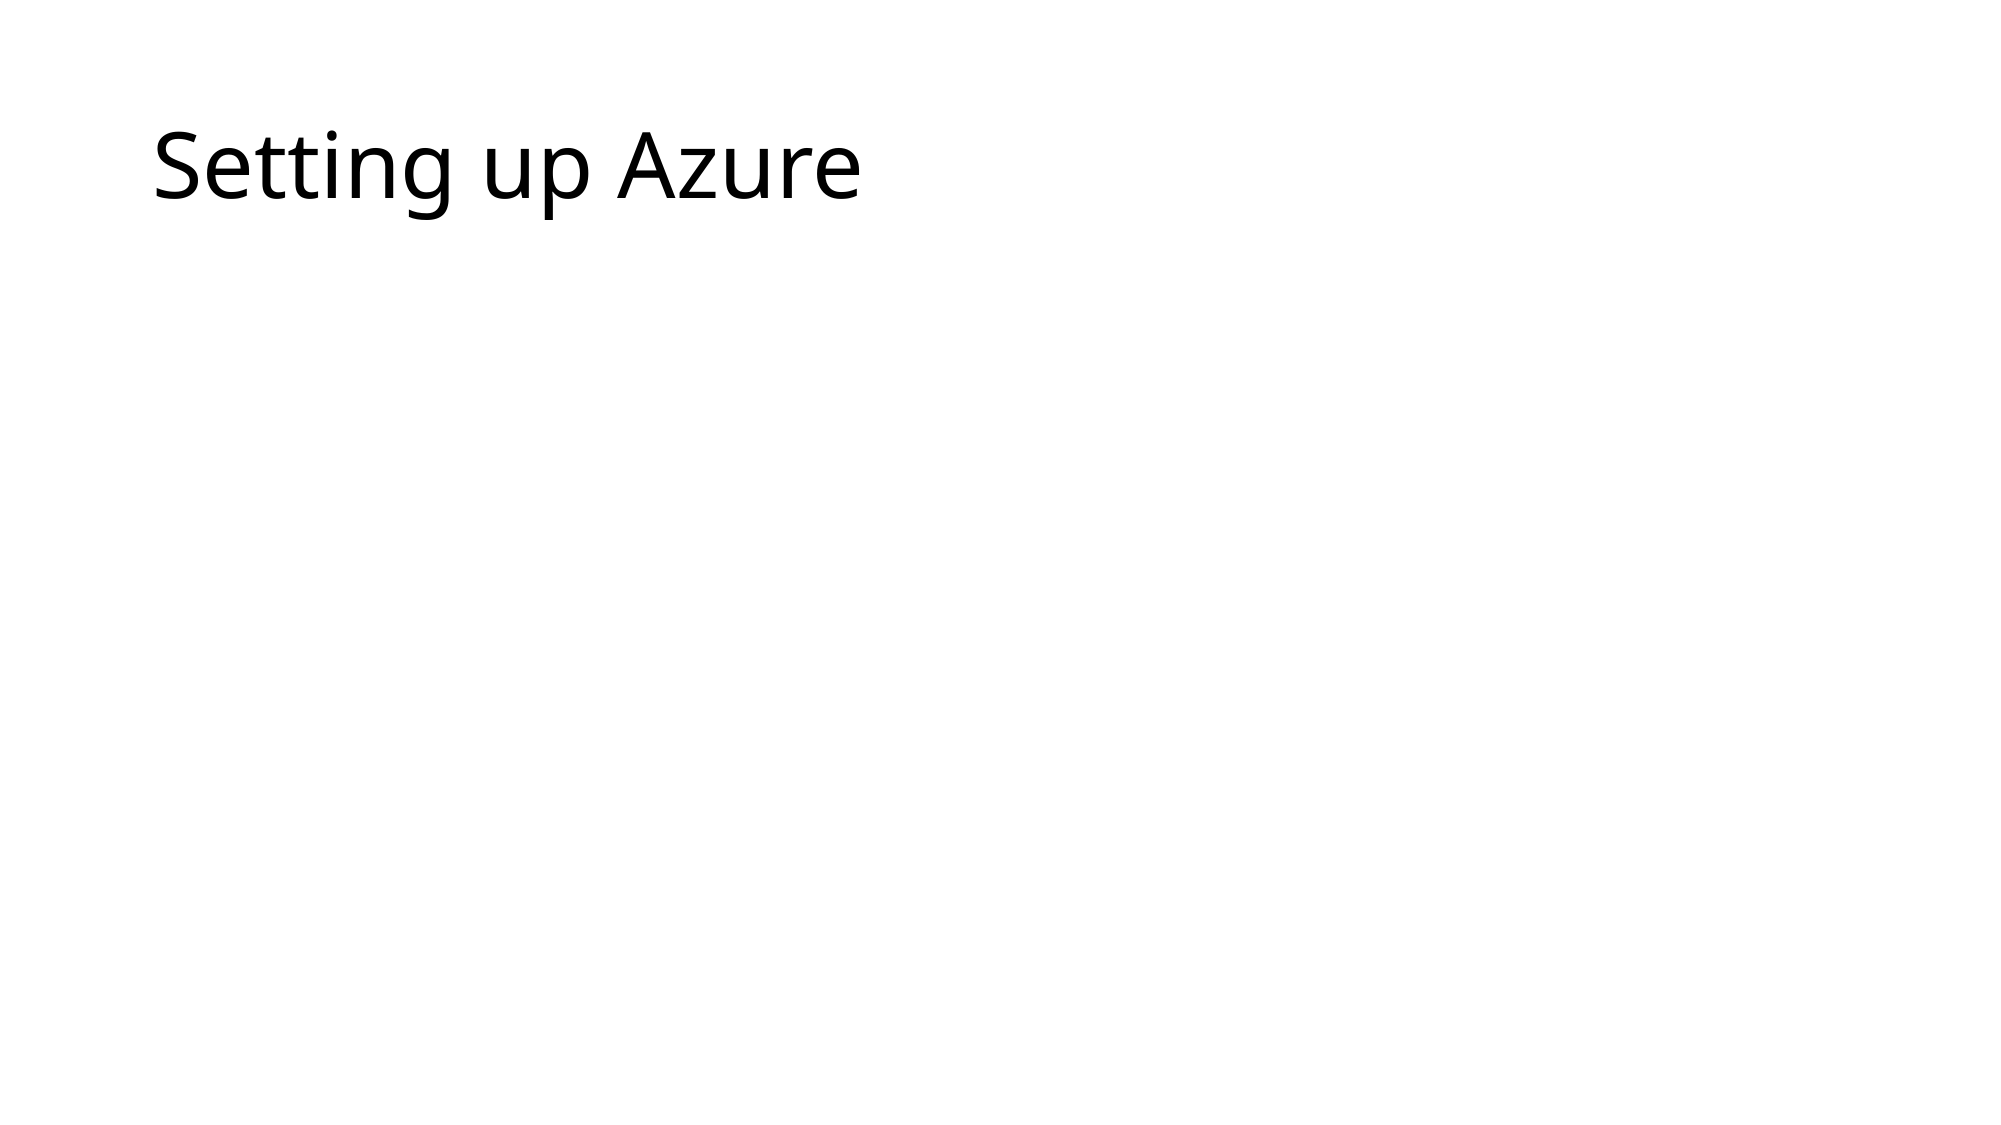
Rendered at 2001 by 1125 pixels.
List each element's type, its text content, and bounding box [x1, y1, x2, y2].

title Setting up Azure [137, 59, 1863, 278]
